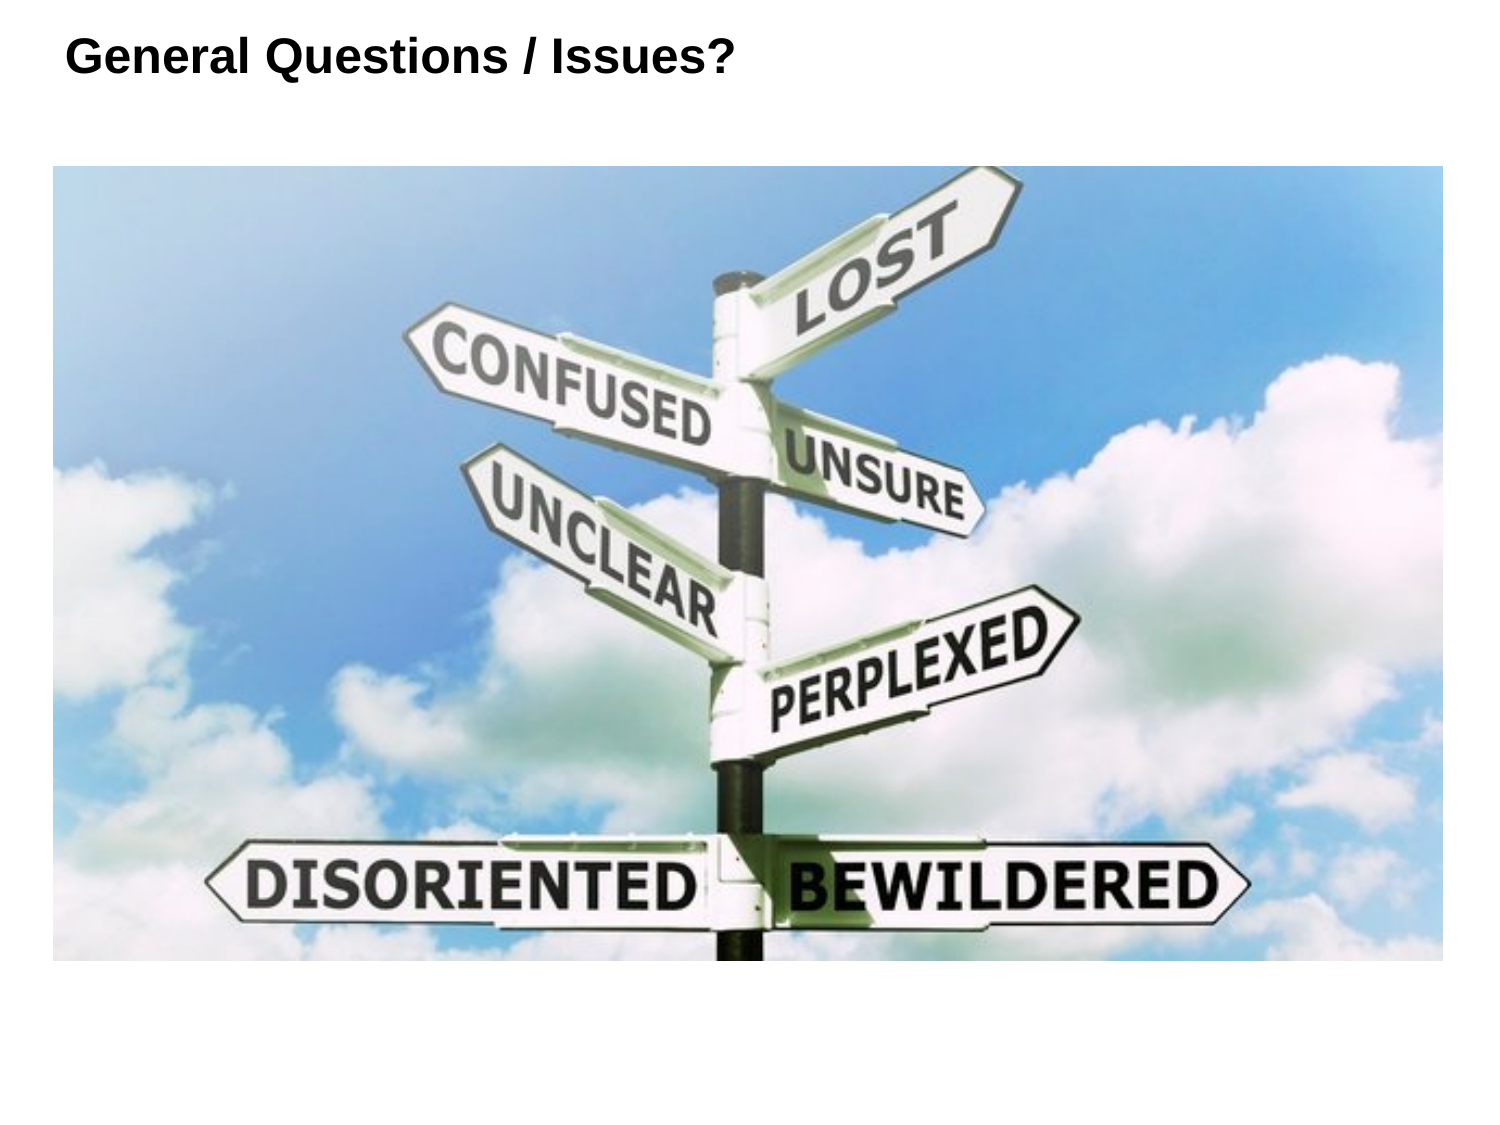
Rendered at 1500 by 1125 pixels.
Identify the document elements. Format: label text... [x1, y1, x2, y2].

text_box General Questions / Issues? [50, 16, 888, 91]
picture [53, 166, 1443, 961]
